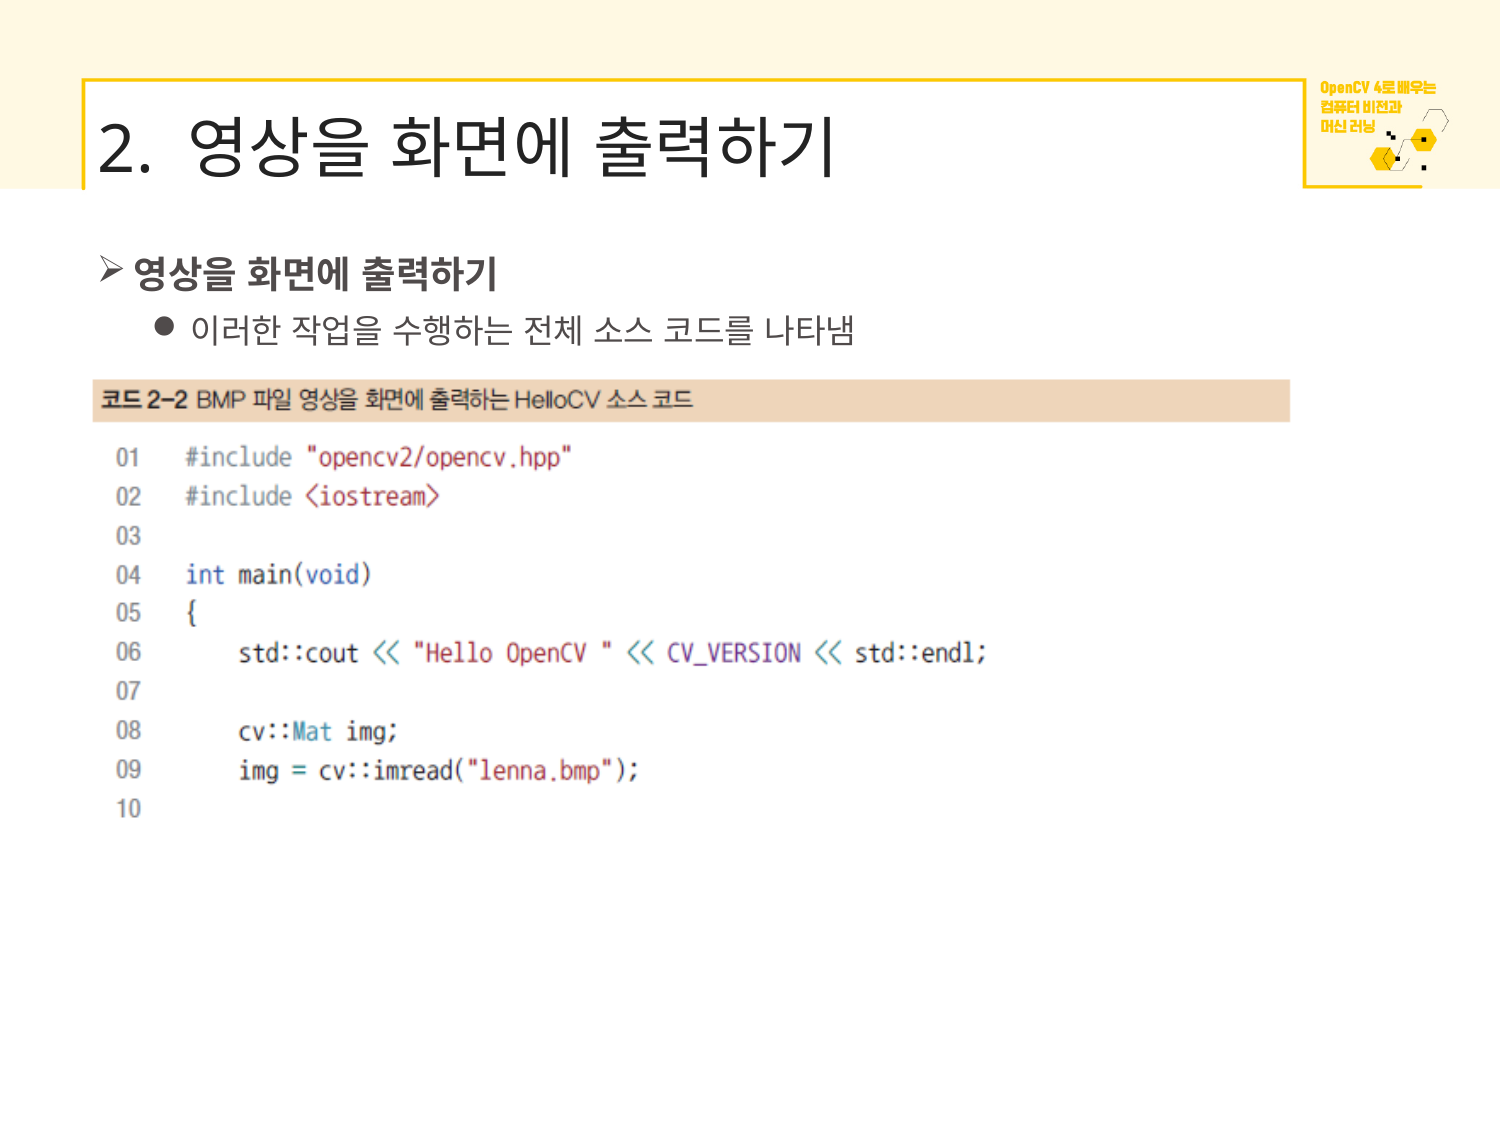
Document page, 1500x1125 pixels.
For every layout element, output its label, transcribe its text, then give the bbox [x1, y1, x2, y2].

picture [0, 0, 1500, 1125]
list 영상을 화면에 출력하기 이러한 작업을 수행하는 전체 소스 코드를 나타냄 [81, 239, 1412, 1054]
title 2. 영상을 화면에 출력하기 [82, 61, 1413, 193]
